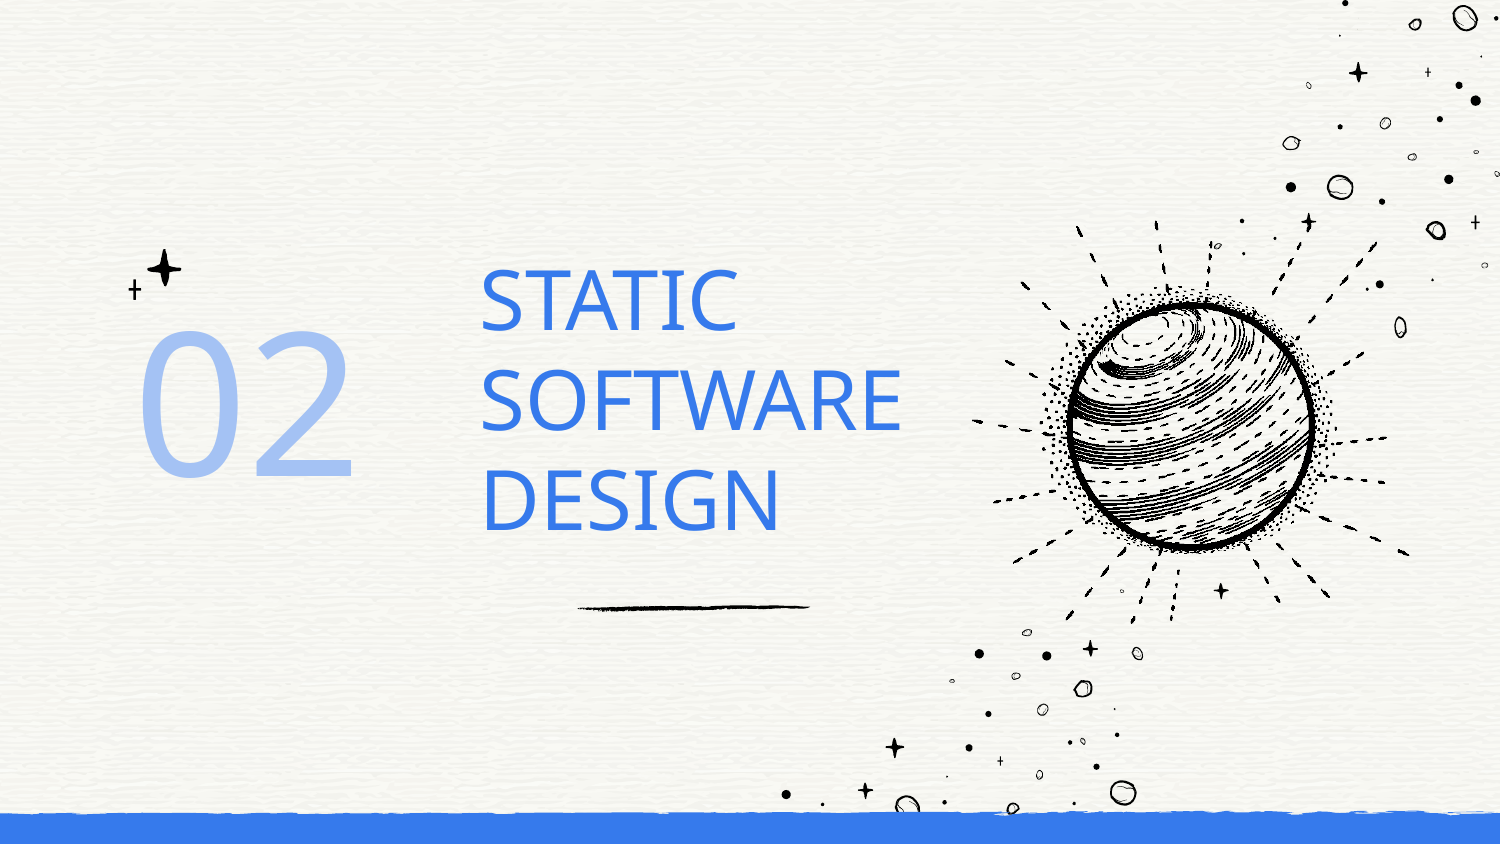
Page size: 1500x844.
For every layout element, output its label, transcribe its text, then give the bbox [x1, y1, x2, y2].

text_box [128, 248, 182, 301]
title STATIC SOFTWARE DESIGN [491, 294, 924, 501]
picture [899, 798, 917, 811]
picture [0, 0, 1500, 814]
text_box [1000, 811, 1010, 815]
text_box [577, 605, 811, 612]
title 02 [118, 149, 491, 645]
